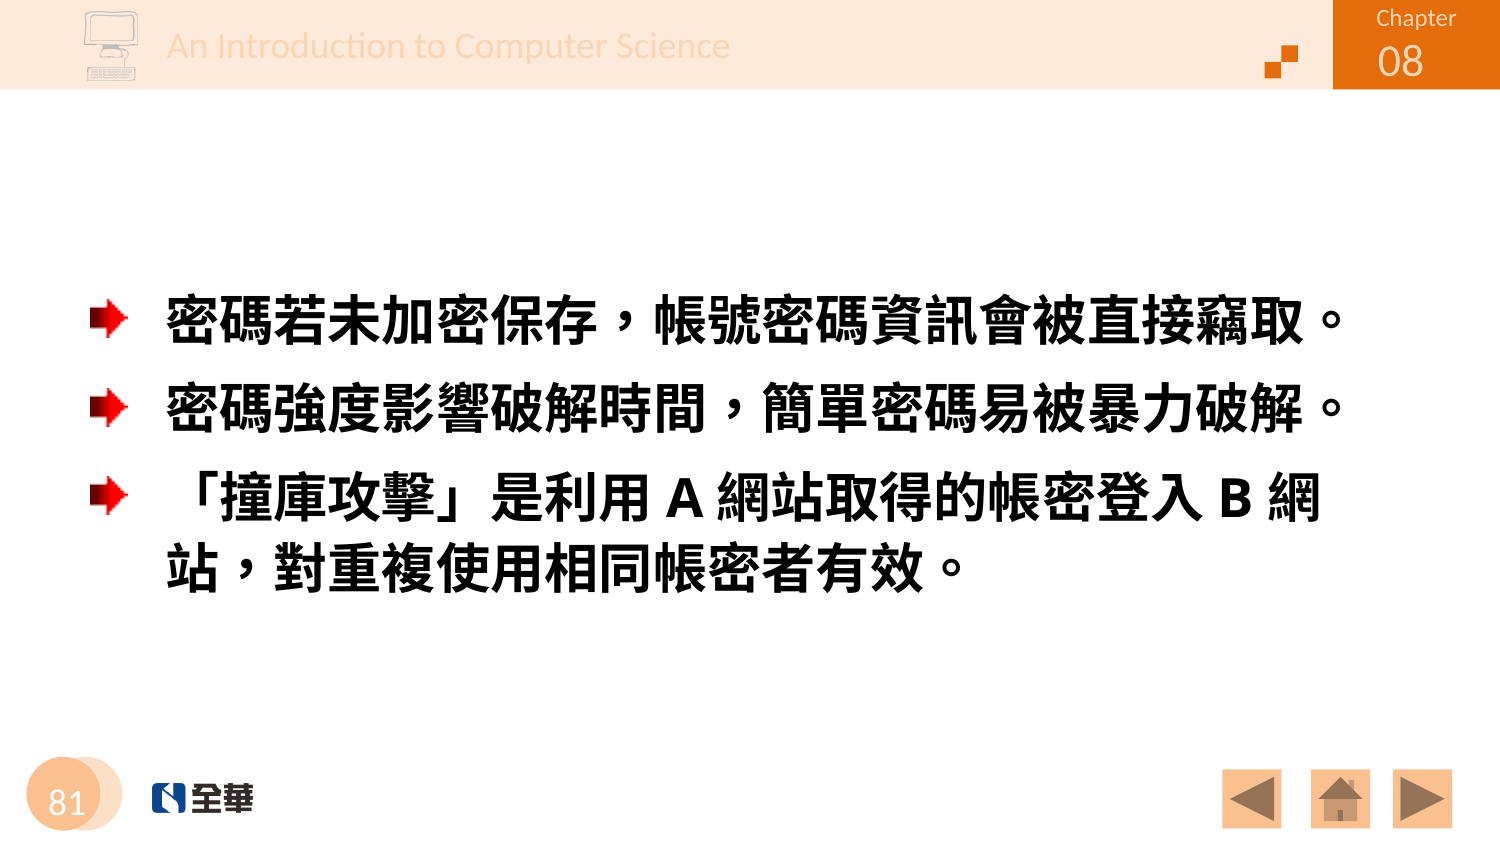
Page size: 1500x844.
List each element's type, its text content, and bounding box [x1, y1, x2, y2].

picture [90, 388, 128, 427]
picture [90, 476, 128, 515]
picture [152, 783, 253, 813]
picture [90, 299, 128, 338]
list 密碼若未加密保存，帳號密碼資訊會被直接竊取。 密碼強度影響破解時間，簡單密碼易被暴力破解。 「撞庫攻擊」是利用A網站取得的帳密登入B網站，對重複使用相同帳密者有效。 [75, 272, 1425, 754]
picture [84, 11, 138, 81]
